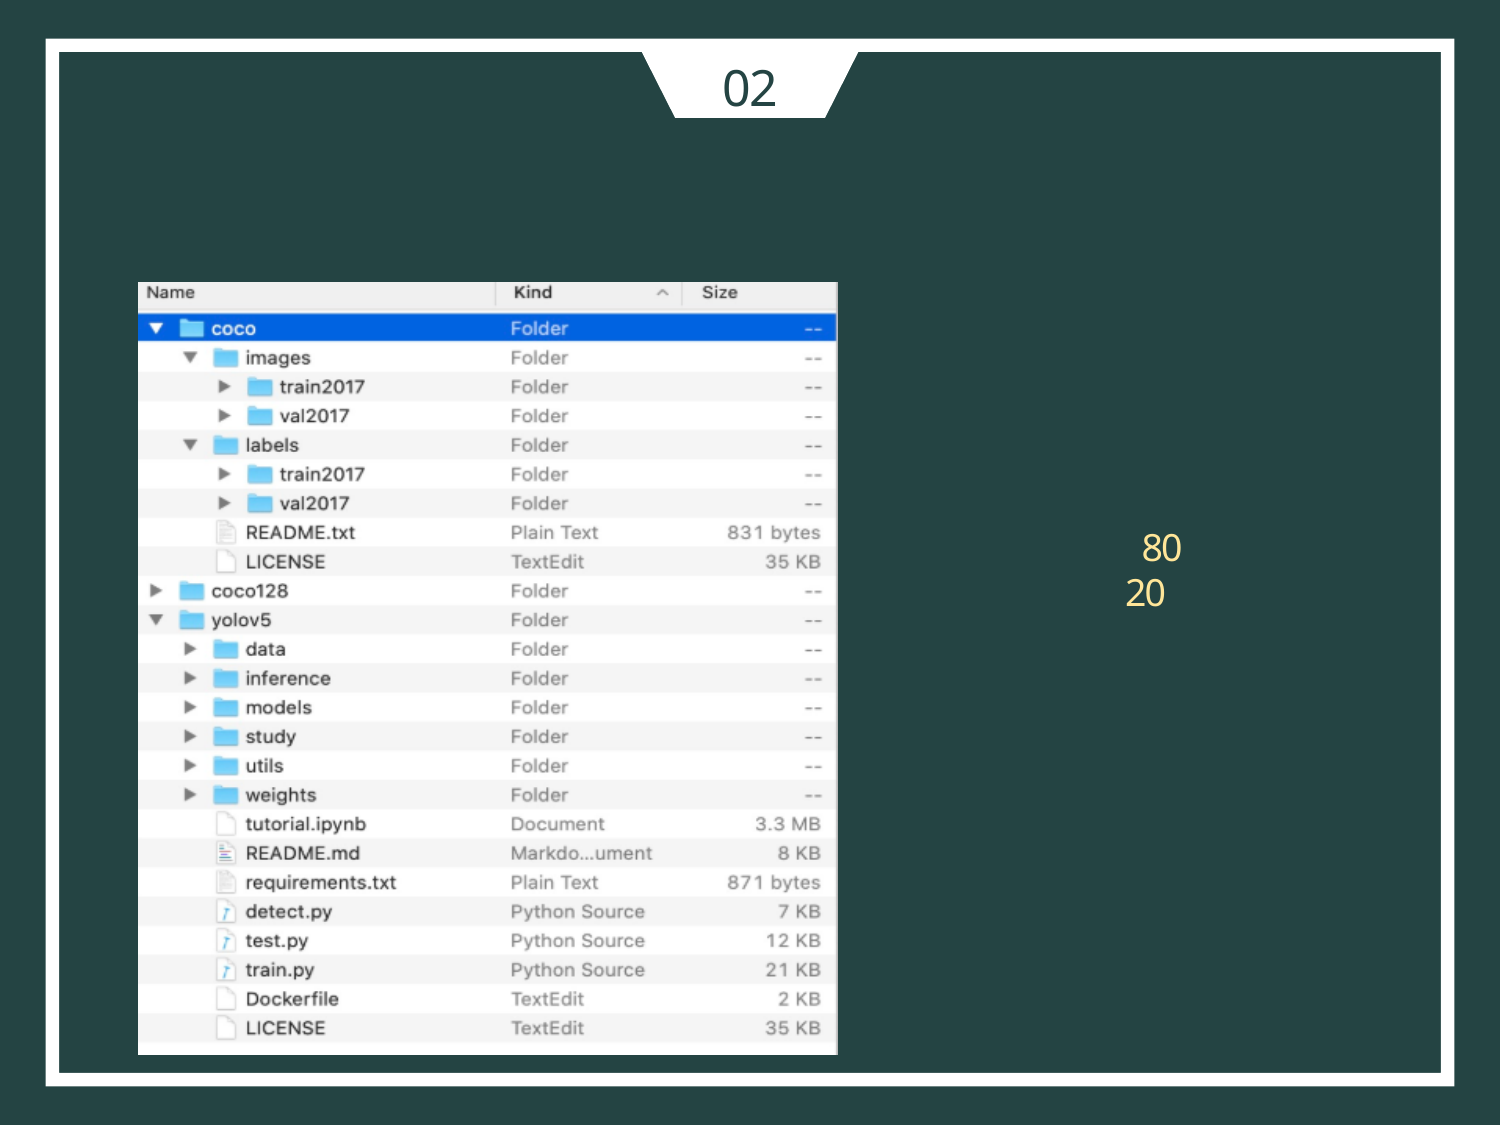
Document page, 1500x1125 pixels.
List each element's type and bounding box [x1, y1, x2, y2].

text_box [45, 38, 1455, 1087]
picture [138, 282, 838, 1055]
